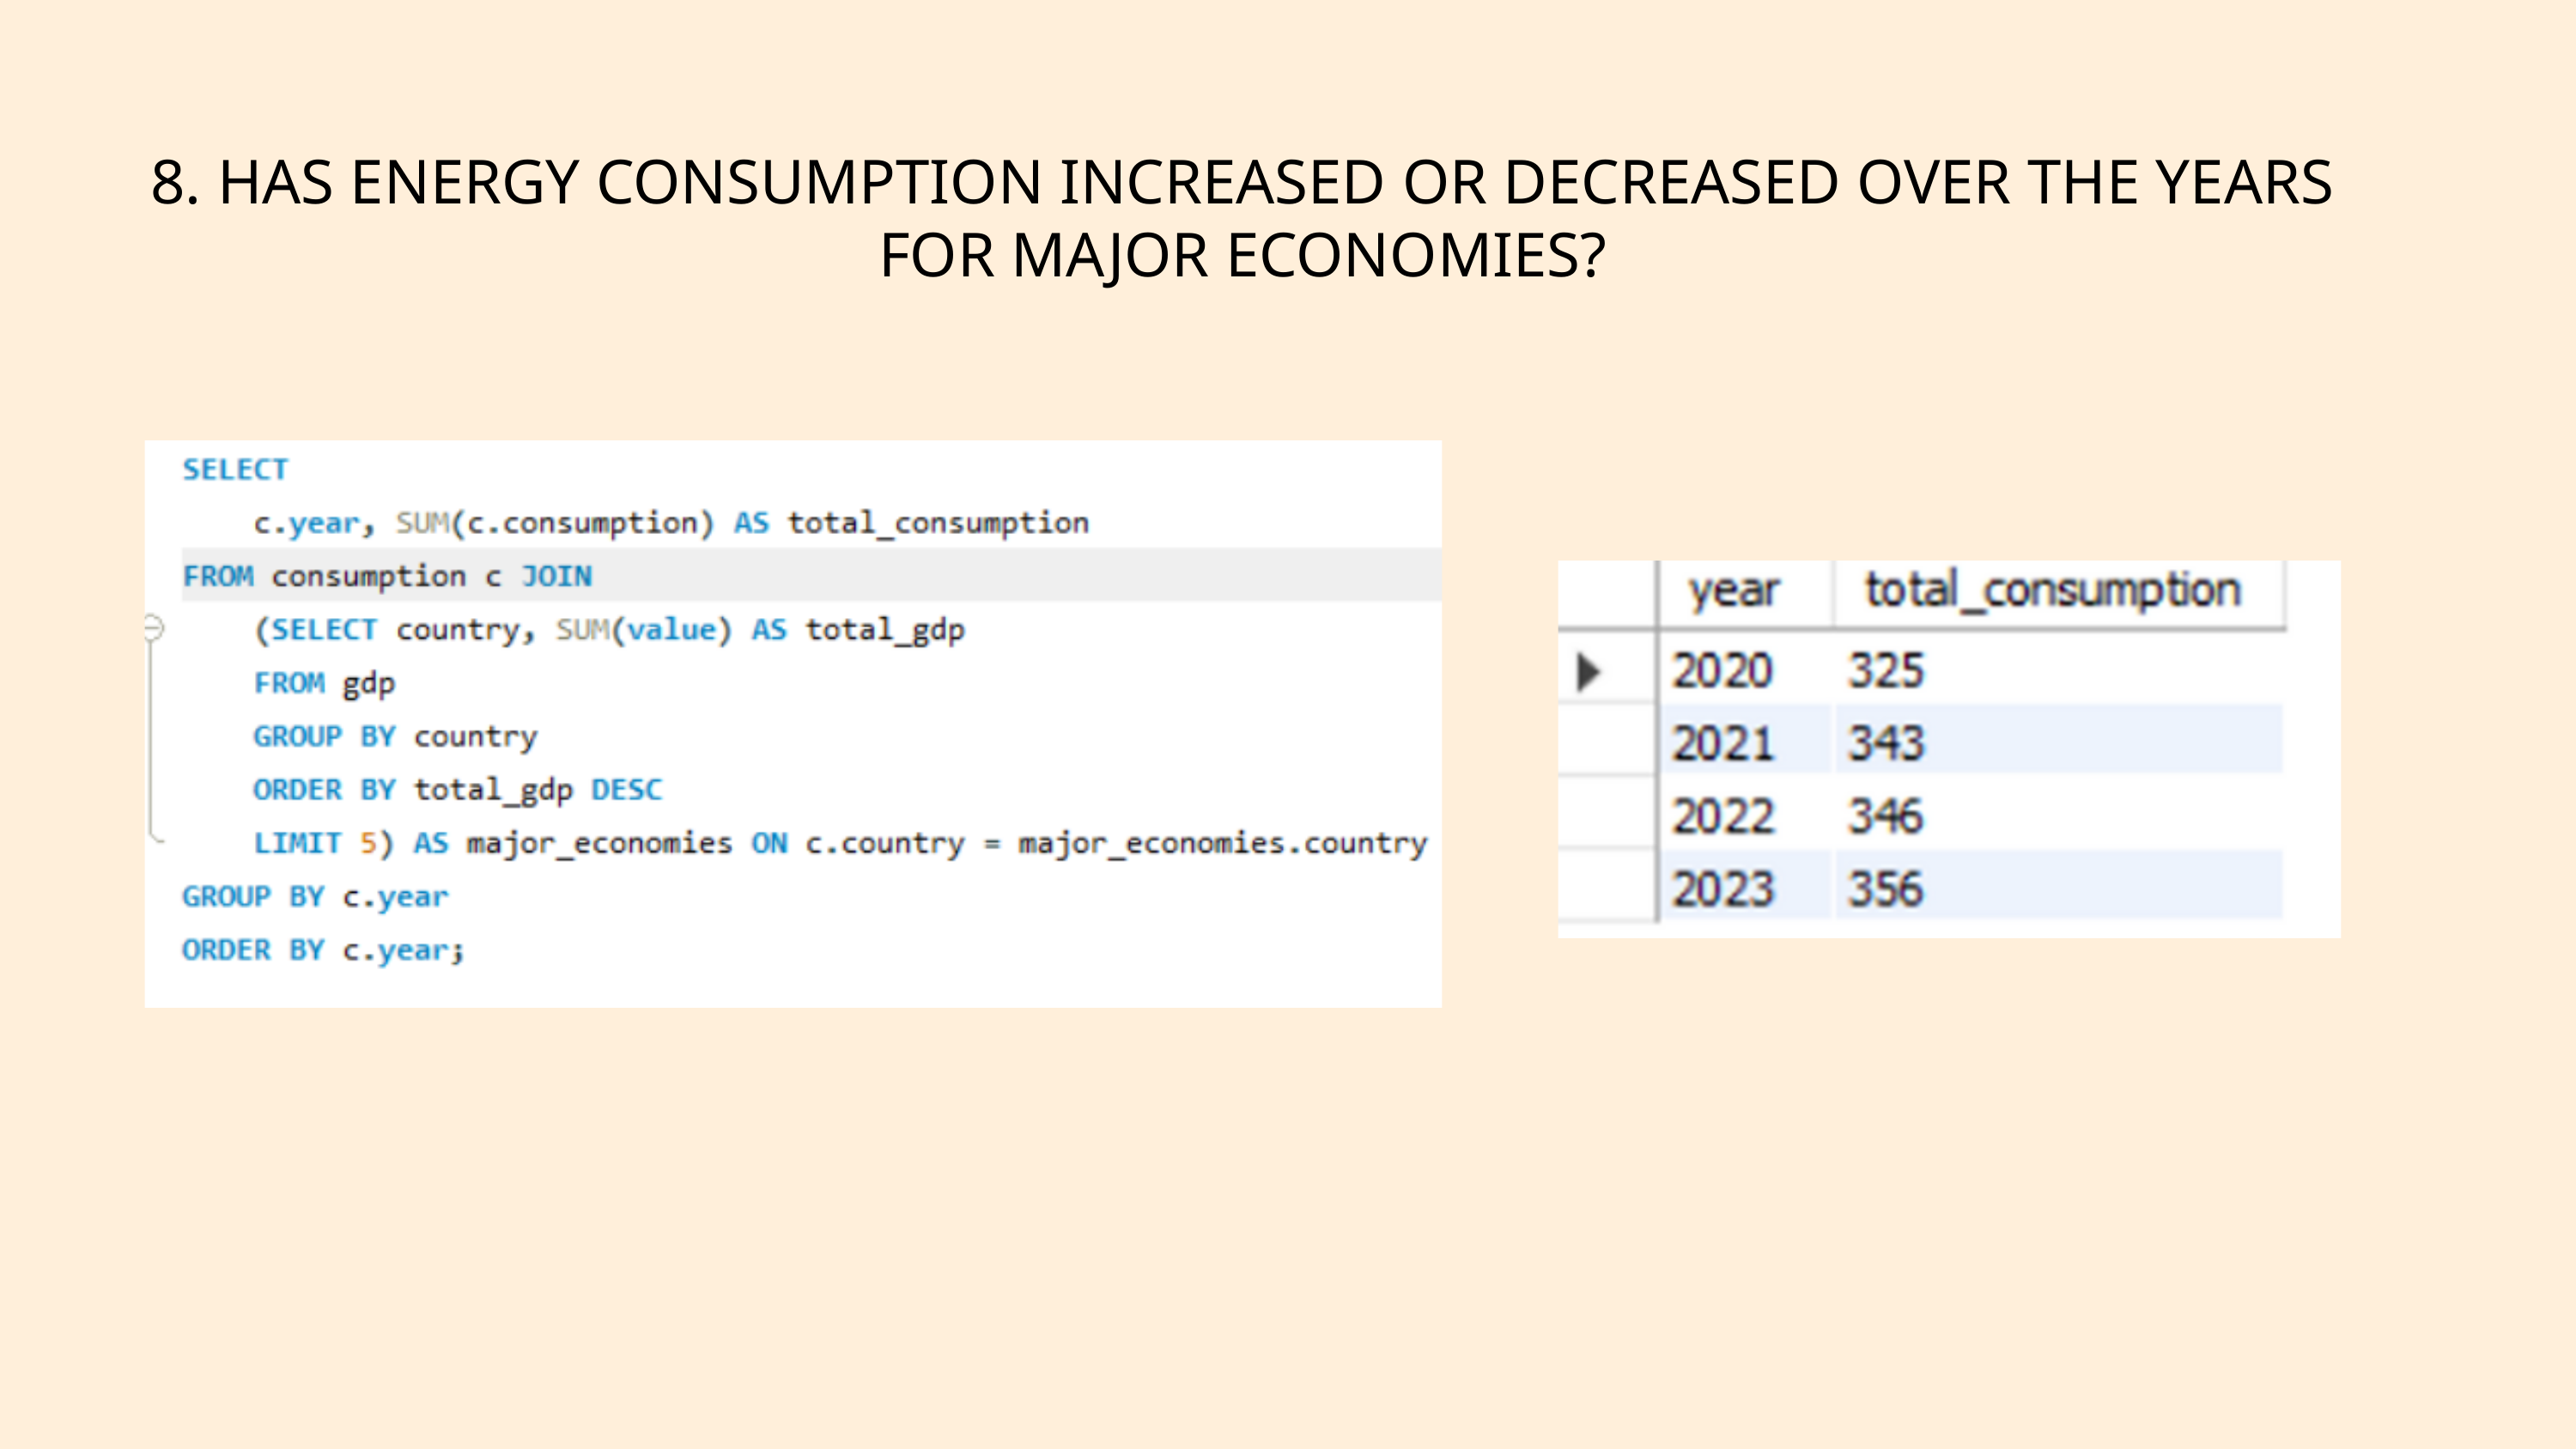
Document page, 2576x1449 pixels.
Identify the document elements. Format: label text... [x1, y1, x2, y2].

text_box [144, 440, 1443, 1009]
text_box 8. HAS ENERGY CONSUMPTION INCREASED OR DECREASED OVER THE YEARS FOR MAJOR ECONOMIES? [144, 143, 2342, 290]
text_box [1558, 561, 2342, 938]
